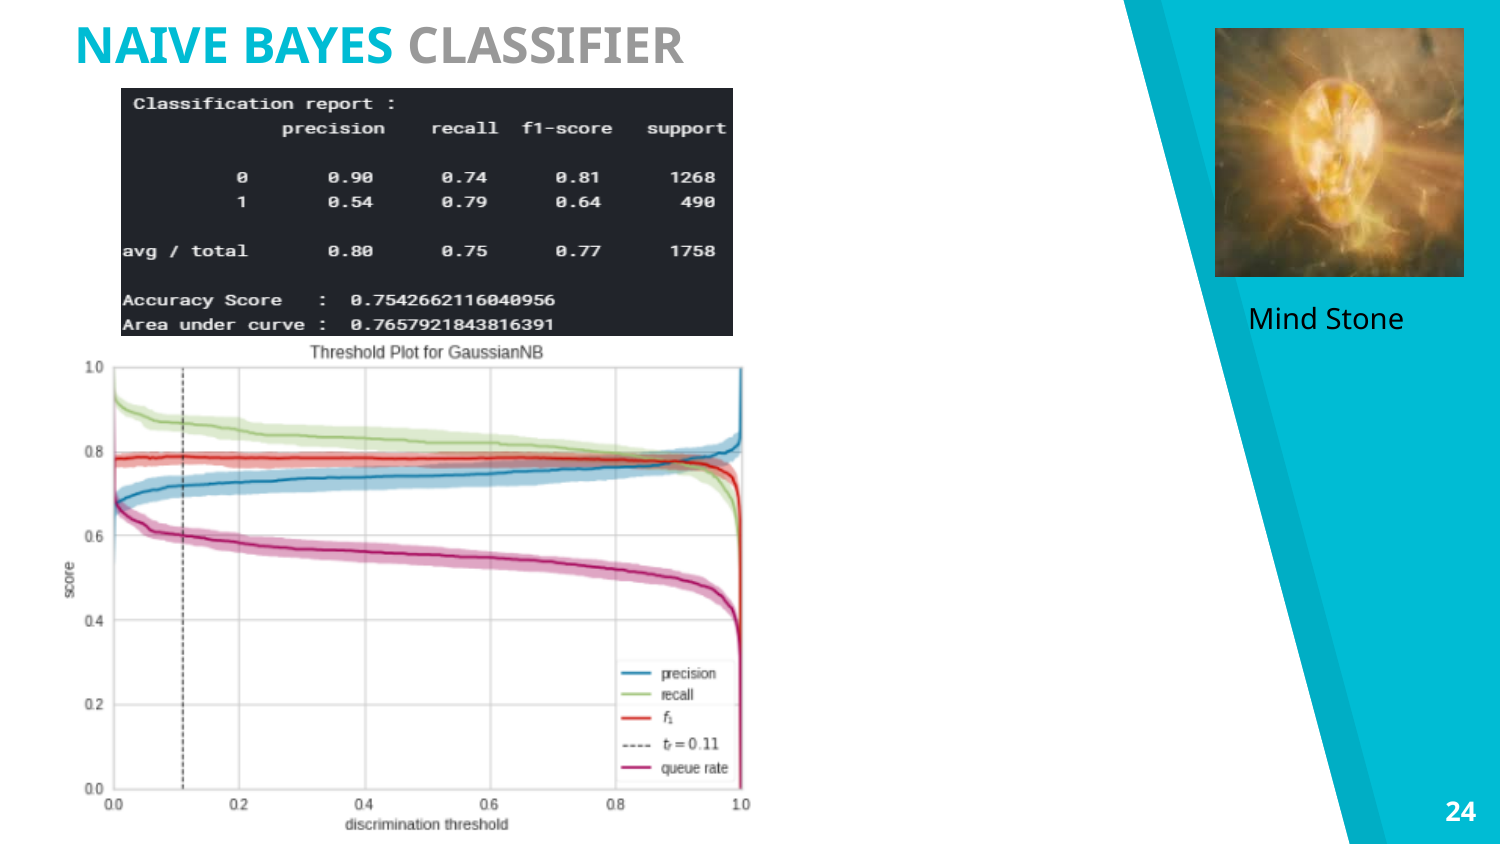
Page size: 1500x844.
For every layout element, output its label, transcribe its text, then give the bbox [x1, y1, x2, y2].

picture [1215, 28, 1464, 277]
picture [59, 88, 768, 844]
text_box Mind Stone [1233, 285, 1447, 397]
title NAIVE BAYES CLASSIFIER [59, 0, 1334, 89]
slide_number ‹#› [1401, 779, 1492, 844]
